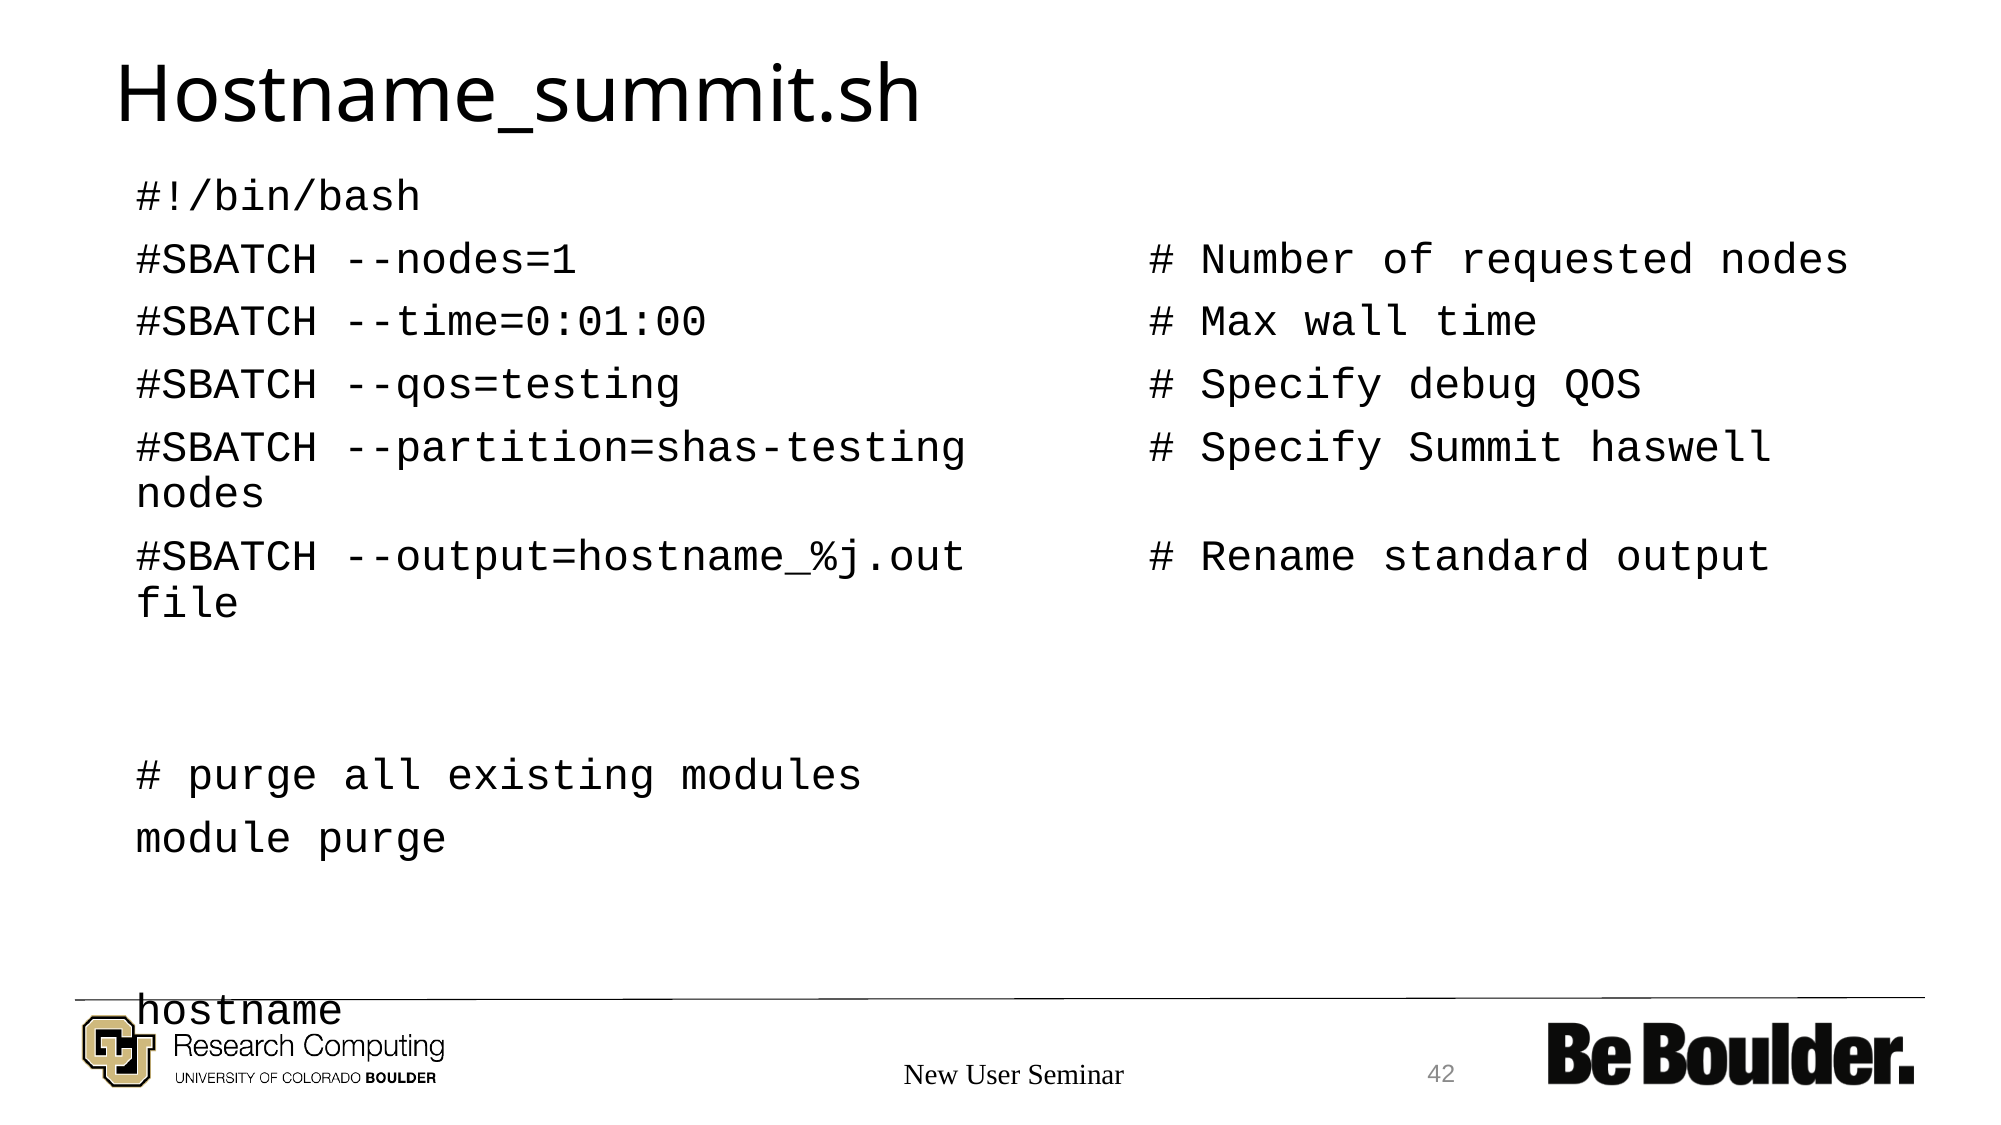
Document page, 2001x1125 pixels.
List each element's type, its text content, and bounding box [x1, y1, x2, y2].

slide_number 42 [1412, 1042, 1525, 1103]
title Hostname_summit.sh [99, 45, 1892, 147]
list #!/bin/bash #SBATCH --nodes=1 # Number of requested nodes #SBATCH --time=0:01:00 # Max wall time #SBATCH --qos=testing # Specify debug QOS #SBATCH --partition=shas-testing # Specify Summit haswell nodes #SBATCH --output=hostname_%j.out # Rename standard output file # purge all existing modules module purge hostname [99, 165, 1892, 1059]
picture [81, 1015, 444, 1088]
footer New User Seminar [676, 1042, 1352, 1103]
picture [1525, 1015, 1938, 1088]
